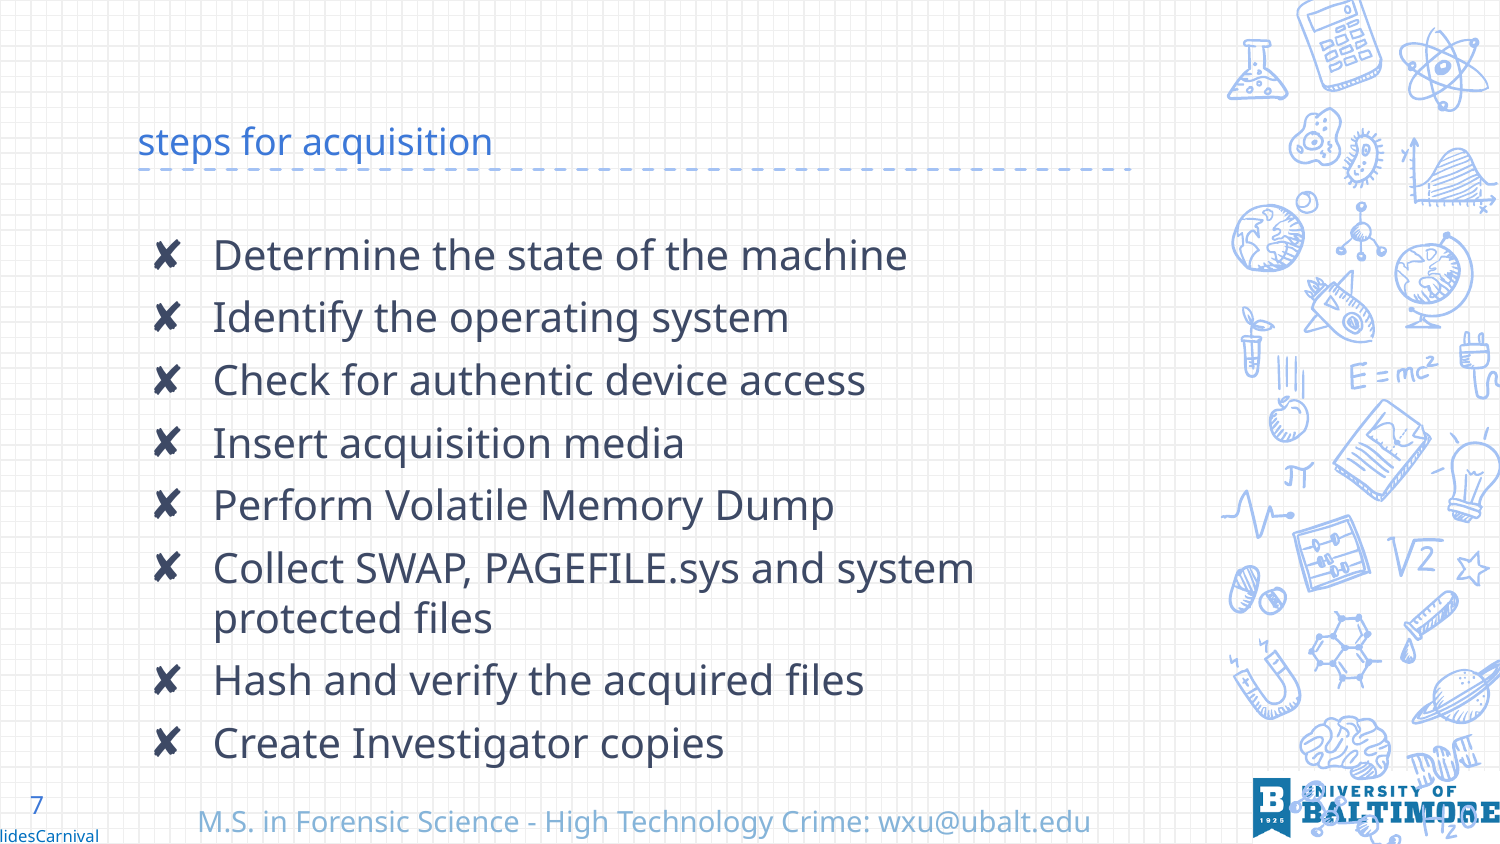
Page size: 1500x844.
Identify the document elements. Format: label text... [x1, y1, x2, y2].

slide_number 7 [14, 774, 105, 840]
list Determine the state of the machine Identify the operating system Check for authentic device access Insert acquisition media Perform Volatile Memory Dump Collect SWAP, PAGEFILE.sys and system protected files Hash and verify the acquired files Create Investigator copies [122, 213, 1130, 806]
picture [1365, 817, 1376, 833]
picture [1316, 786, 1321, 797]
picture [1327, 813, 1336, 822]
picture [1253, 771, 1500, 844]
title steps for acquisition [122, 36, 1130, 178]
